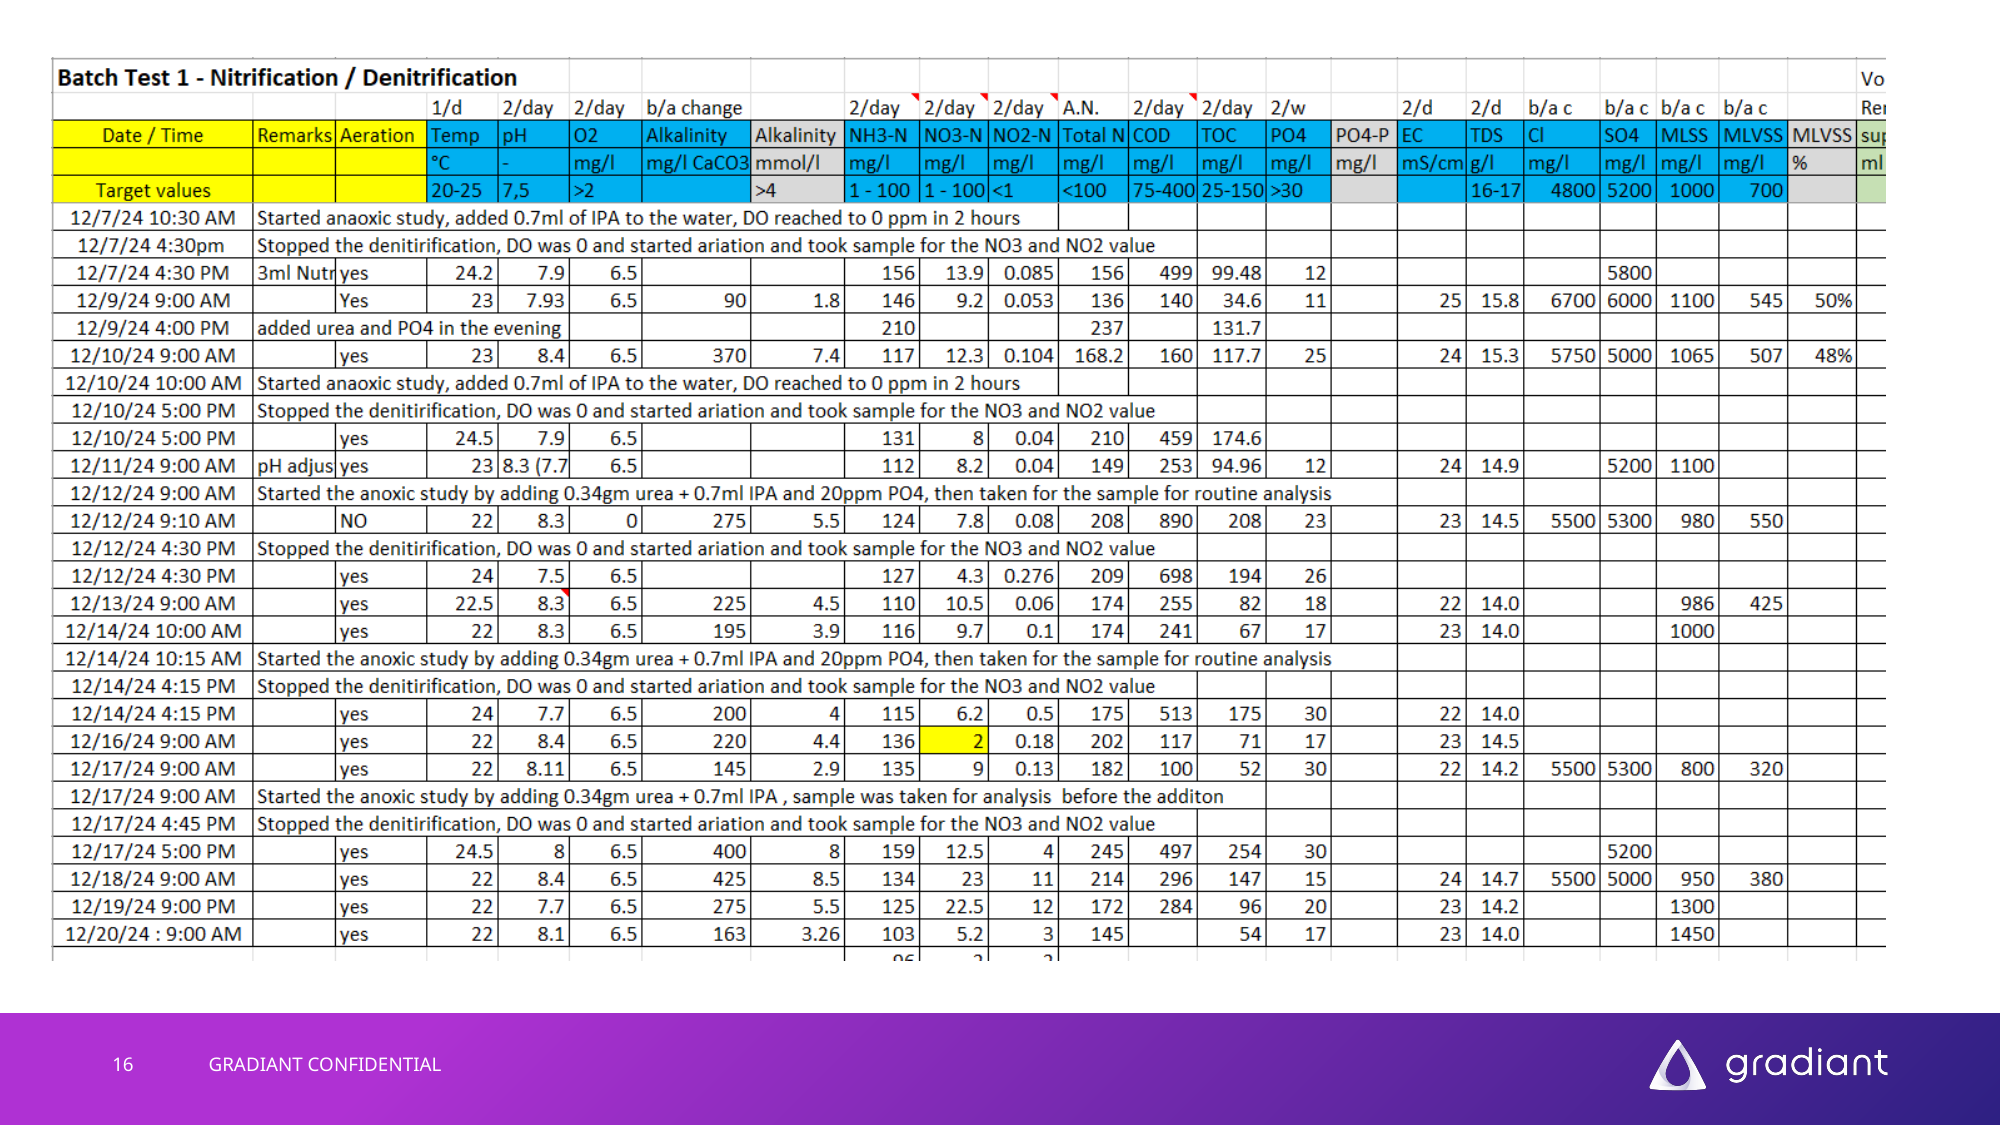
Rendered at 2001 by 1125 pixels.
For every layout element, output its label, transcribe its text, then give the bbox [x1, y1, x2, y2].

picture [1649, 1039, 1888, 1091]
picture [51, 57, 1886, 961]
footer GRADIANT CONFIDENTIAL [194, 1035, 869, 1096]
slide_number 16 [112, 1035, 194, 1096]
